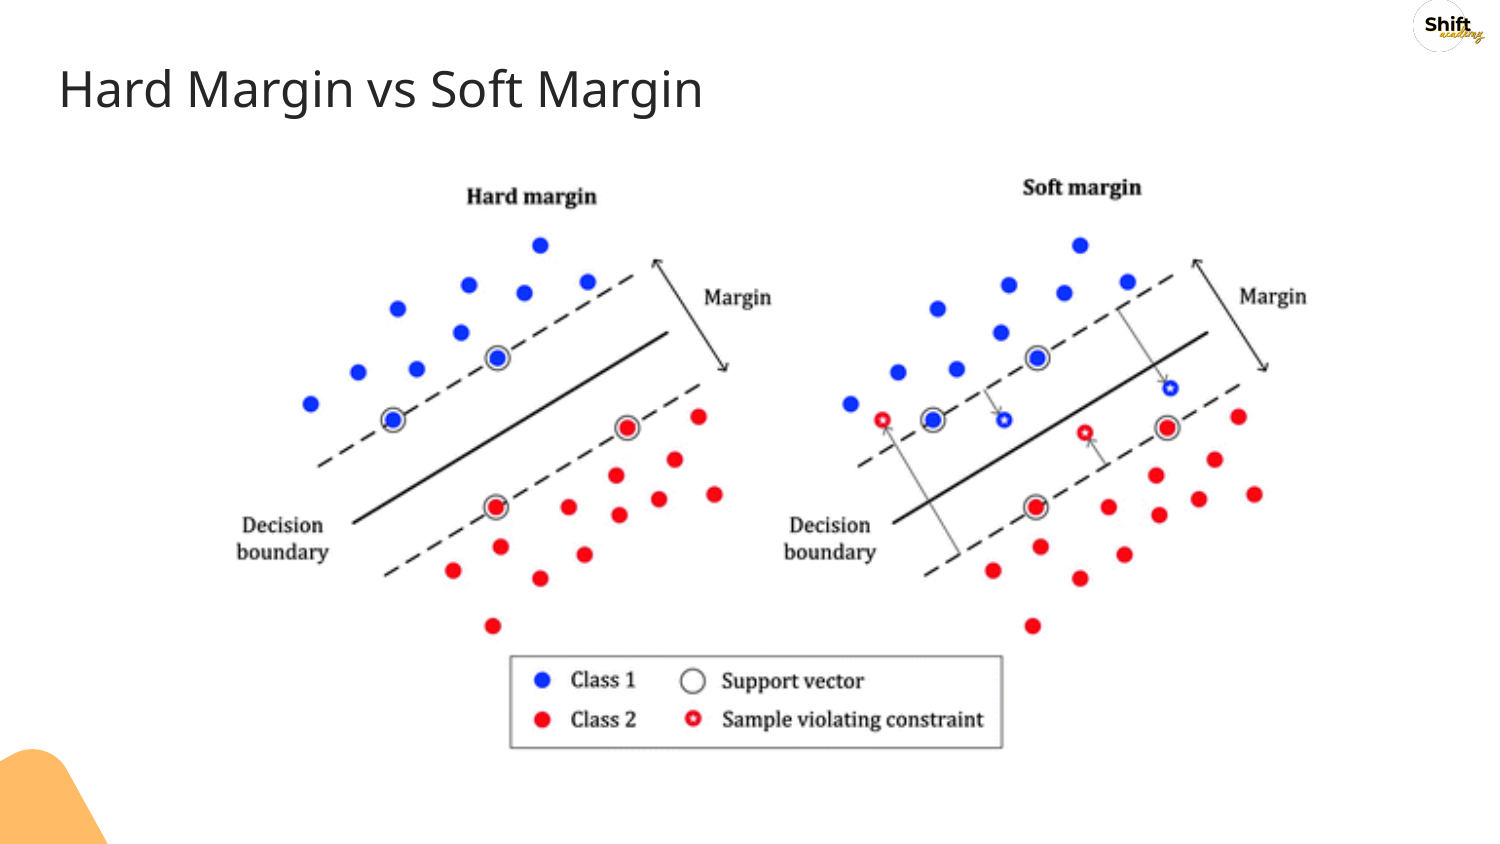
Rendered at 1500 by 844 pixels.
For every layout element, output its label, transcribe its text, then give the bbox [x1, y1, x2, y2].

picture [1413, 0, 1491, 52]
picture [235, 178, 1310, 759]
text_box Hard Margin vs Soft Margin [47, 51, 1389, 123]
text_box [0, 749, 108, 844]
